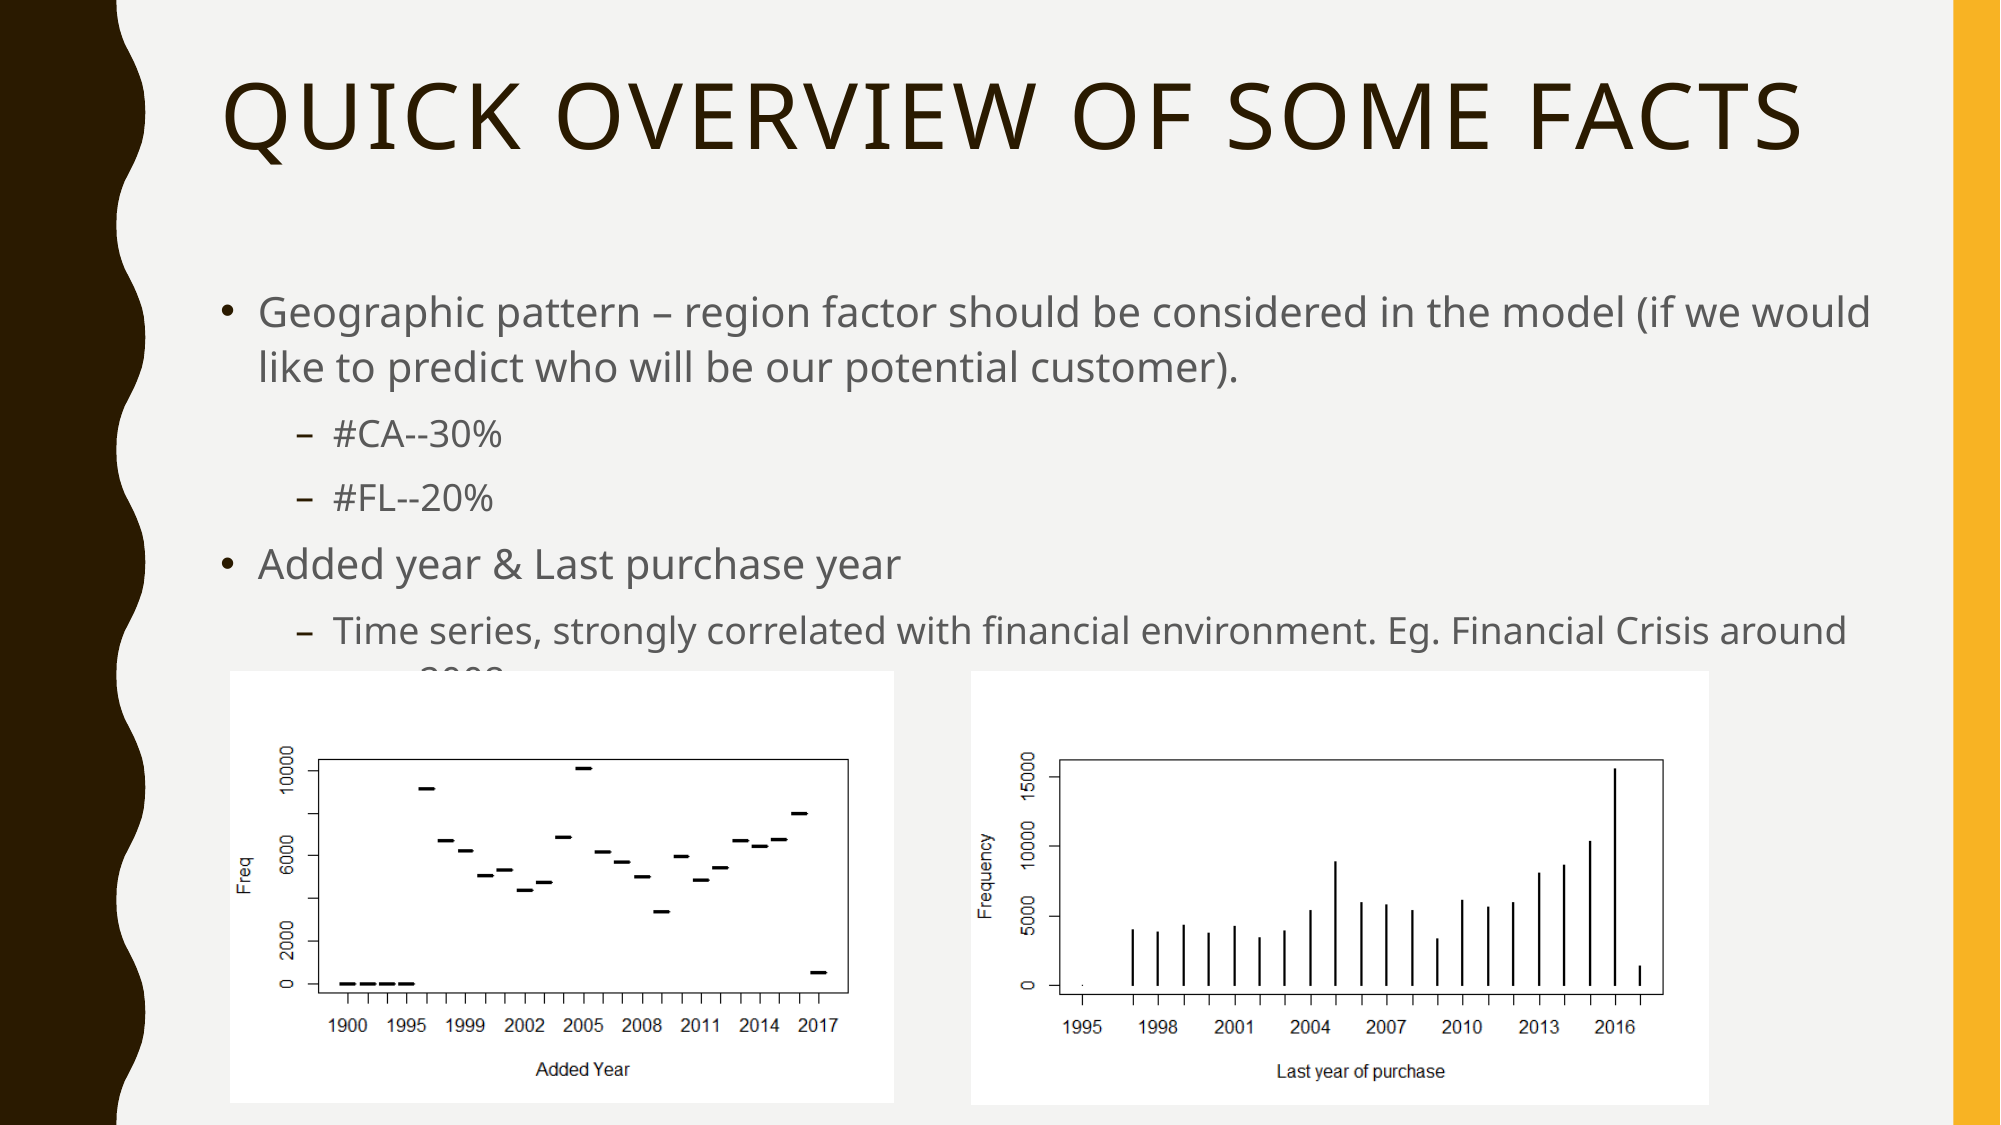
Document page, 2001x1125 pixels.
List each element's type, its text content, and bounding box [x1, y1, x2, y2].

picture [230, 671, 894, 1103]
picture [971, 671, 1709, 1105]
list Geographic pattern – region factor should be considered in the model (if we would like to predict who will be our potential customer). #CA--30% #FL--20% Added year & Last purchase year Time series, strongly correlated with financial environment. Eg. Financial Crisis around year 2008. [205, 272, 1920, 991]
title quick overview of some facts [205, 62, 1875, 272]
